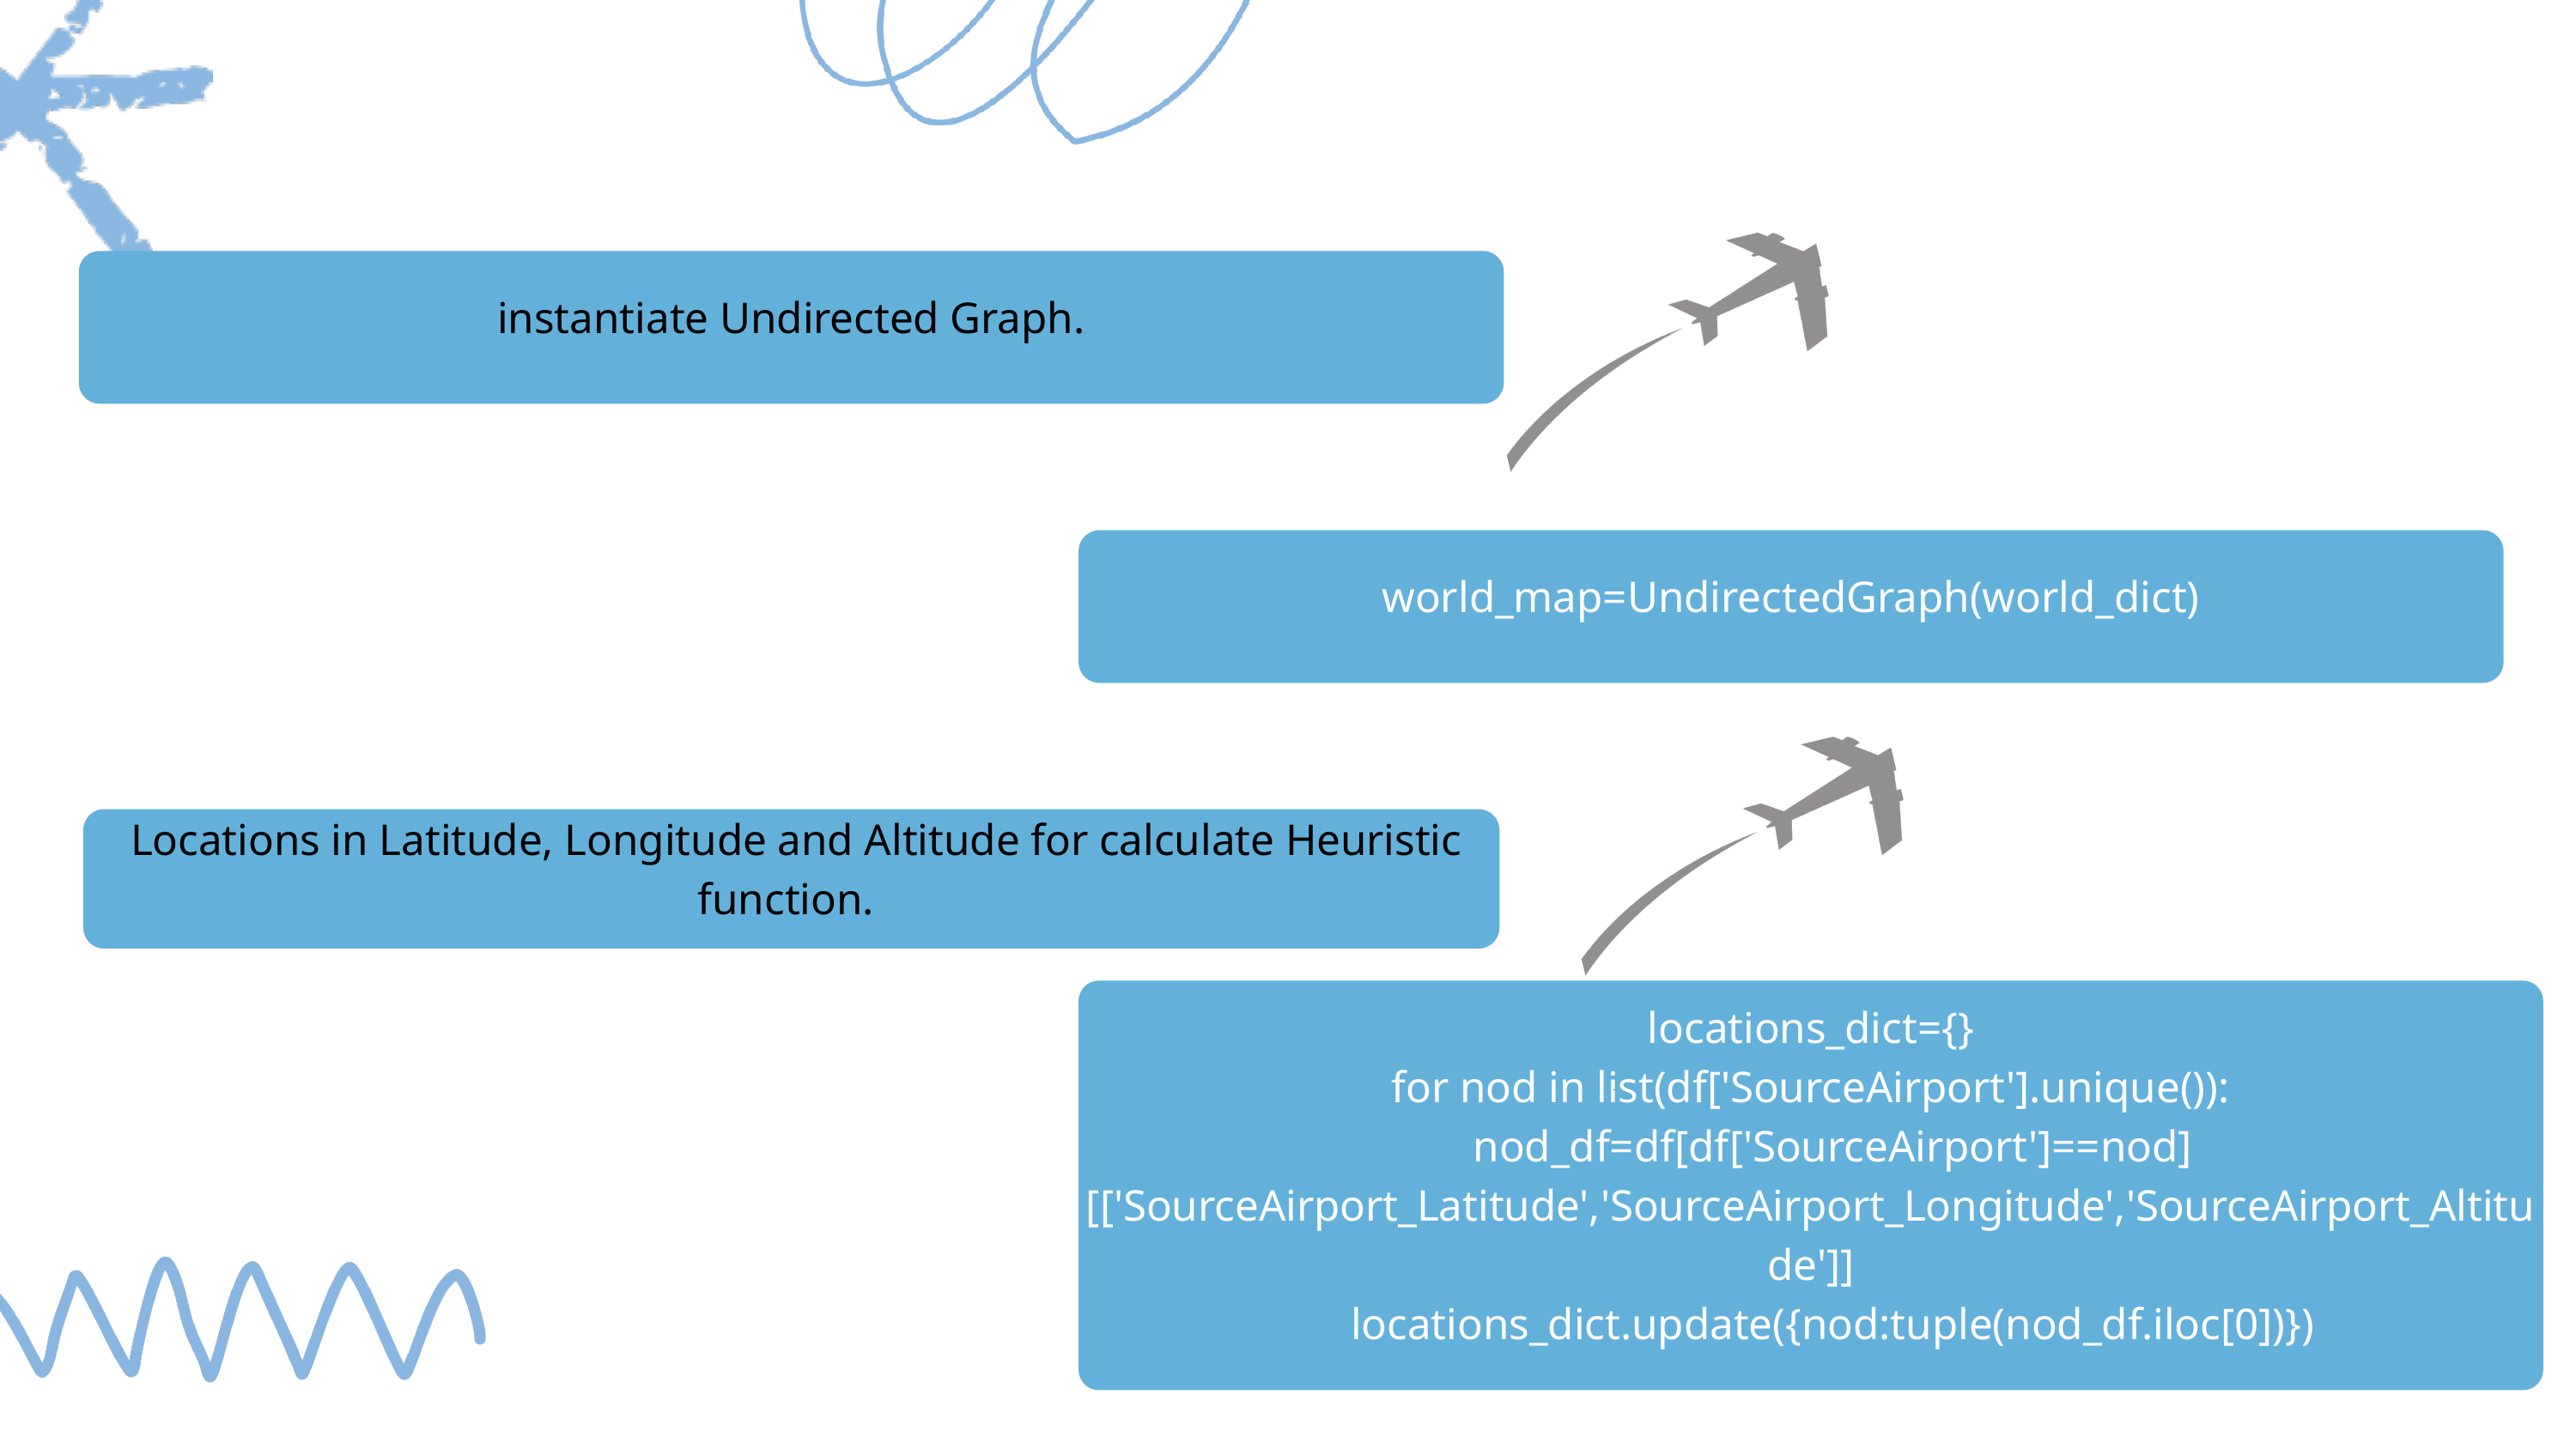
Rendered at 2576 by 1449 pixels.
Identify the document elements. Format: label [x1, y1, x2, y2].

text_box [1078, 980, 2544, 1391]
text_box [1078, 530, 2504, 683]
text_box [78, 251, 1504, 404]
text_box [82, 809, 1500, 949]
text_box [1497, 220, 1880, 530]
text_box [0, 1256, 486, 1391]
text_box [665, 0, 1368, 145]
text_box [0, 0, 214, 288]
text_box [1545, 724, 1947, 978]
